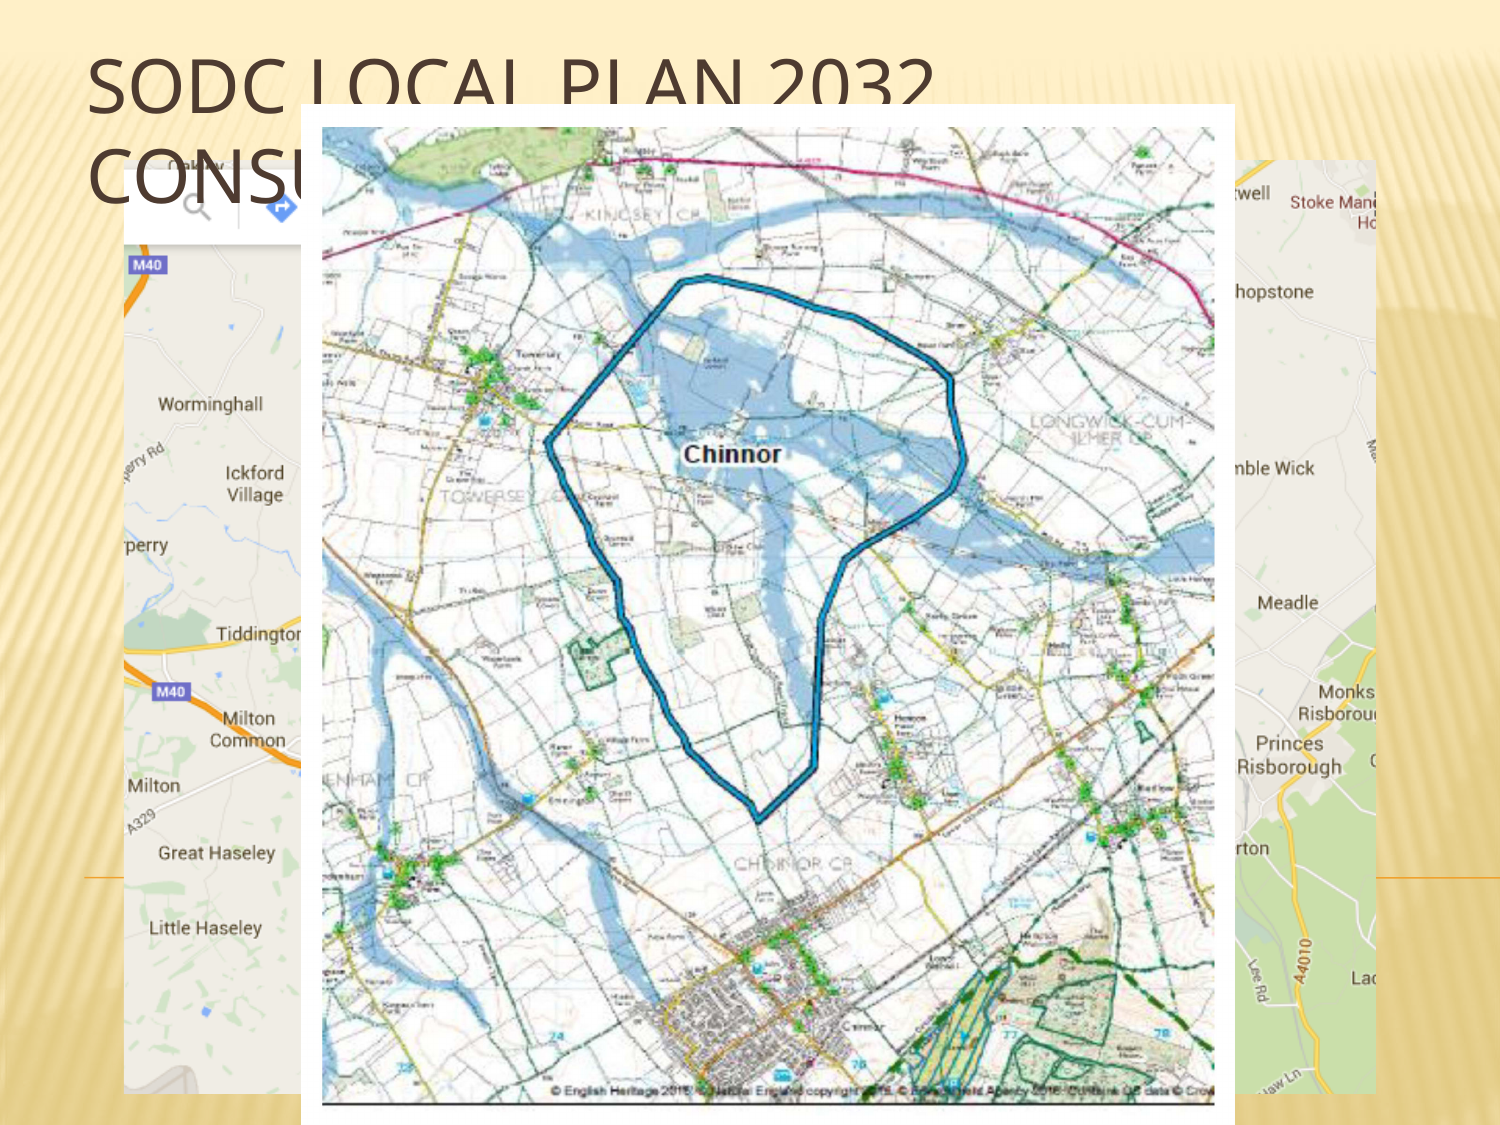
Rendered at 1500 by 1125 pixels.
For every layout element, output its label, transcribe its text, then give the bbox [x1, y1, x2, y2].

title SODC Local Plan 2032 Consultation [71, 30, 1459, 157]
picture [123, 160, 298, 1095]
picture [1237, 160, 1377, 1095]
picture [300, 104, 1235, 1125]
